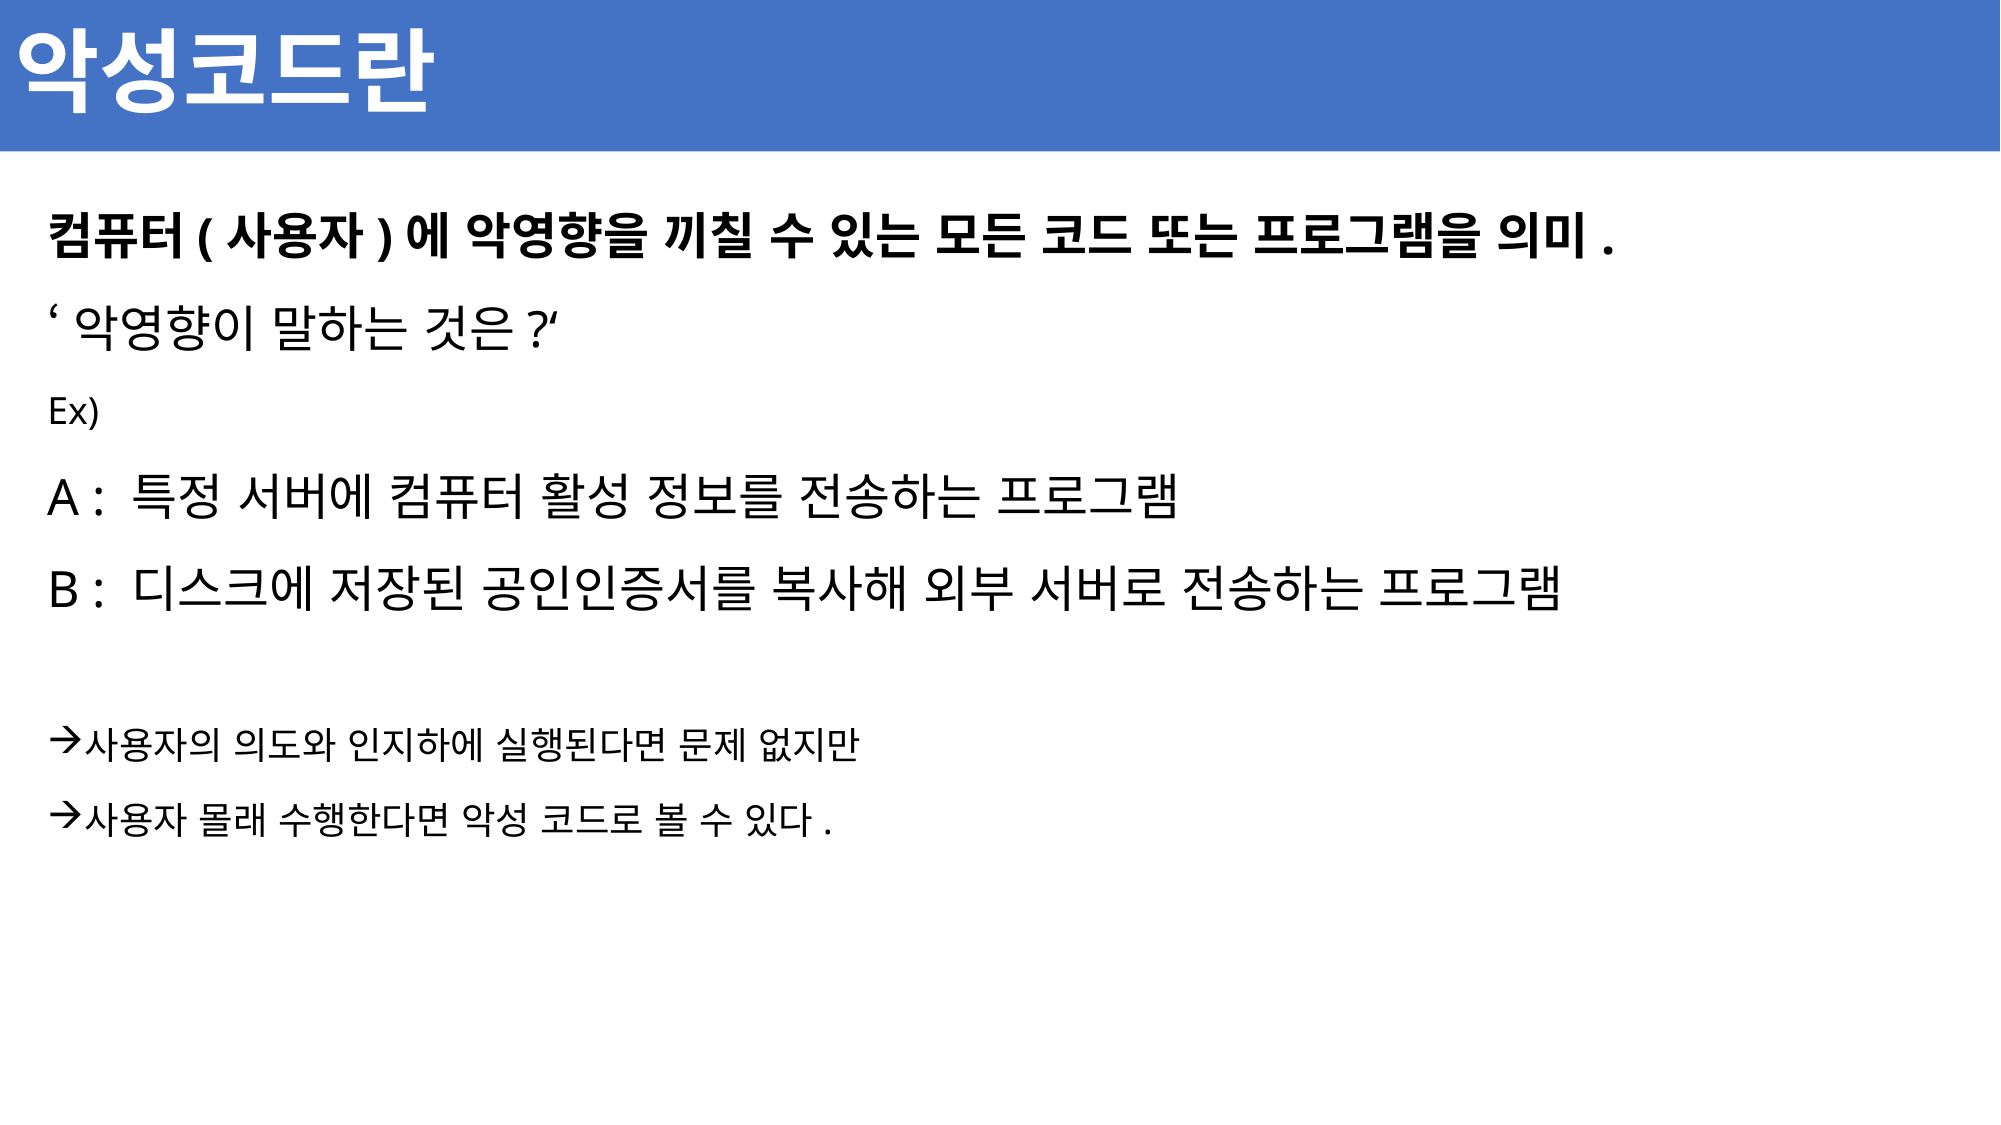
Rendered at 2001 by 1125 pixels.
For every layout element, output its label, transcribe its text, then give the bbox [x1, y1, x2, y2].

title 악성코드란 [0, 0, 2000, 152]
list 컴퓨터(사용자)에 악영향을 끼칠 수 있는 모든 코드 또는 프로그램을 의미. ‘악영향이 말하는 것은?‘ Ex) A : 특정 서버에 컴퓨터 활성 정보를 전송하는 프로그램 B : 디스크에 저장된 공인인증서를 복사해 외부 서버로 전송하는 프로그램 사용자의 의도와 인지하에 실행된다면 문제 없지만 사용자 몰래 수행한다면 악성 코드로 볼 수 있다. [32, 185, 1976, 1008]
